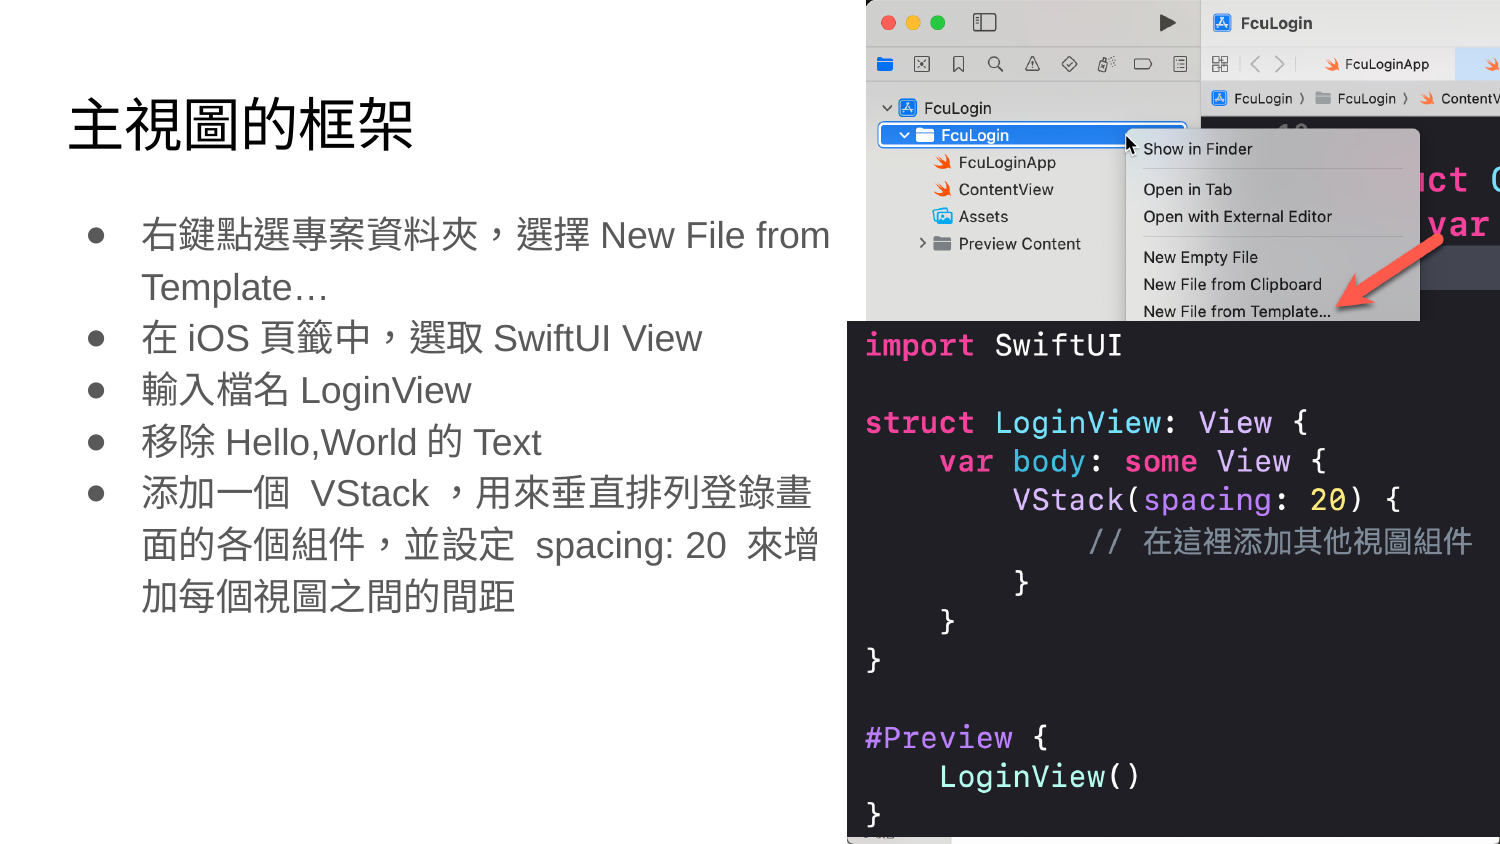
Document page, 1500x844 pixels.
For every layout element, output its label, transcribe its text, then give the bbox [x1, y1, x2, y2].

picture [847, 0, 1500, 844]
list 右鍵點選專案資料夾，選擇New File from Template… 在iOS頁籤中，選取SwiftUI View 輸入檔名LoginView 移除Hello,World的Text 添加一個 VStack，用來垂直排列登錄畫面的各個組件，並設定 spacing: 20 來增加每個視圖之間的間距 [51, 189, 848, 750]
title 主視圖的框架 [51, 72, 861, 167]
